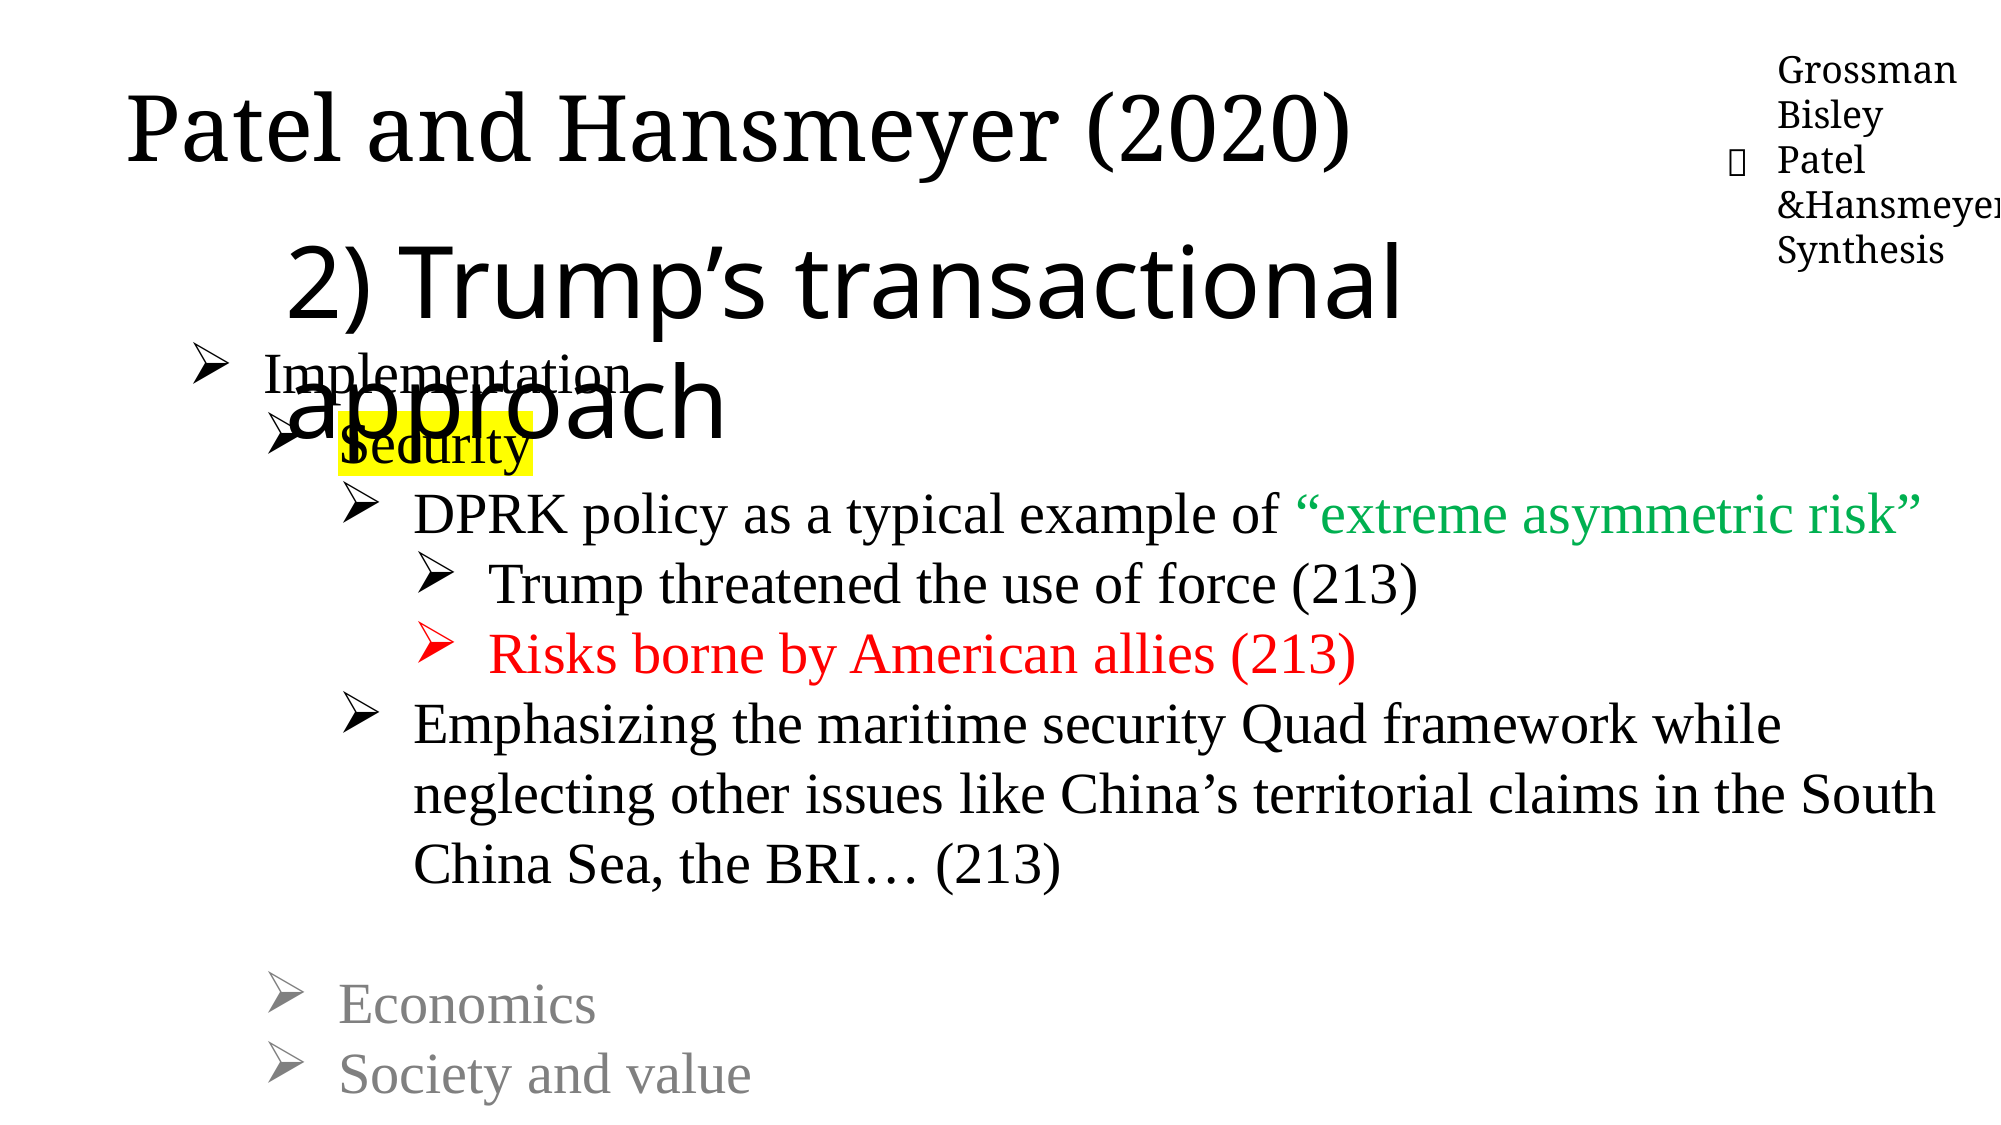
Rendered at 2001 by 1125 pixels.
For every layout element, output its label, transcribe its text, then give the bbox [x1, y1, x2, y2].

text_box Implementation Security DPRK policy as a typical example of “extreme asymmetric risk” Trump threatened the use of force (213) Risks borne by American allies (213) Emphasizing the maritime security Quad framework while neglecting other issues like China’s territorial claims in the South China Sea, the BRI… (213) Economics Society and value [173, 327, 1965, 1125]
text_box 2) Trump’s transactional approach [270, 210, 1712, 466]
text_box Patel and Hansmeyer (2020) [110, 0, 1763, 328]
text_box Grossman Bisley Patel &Hansmeyer Synthesis [1762, 38, 2000, 279]
text_box ✅ [1711, 131, 1869, 192]
